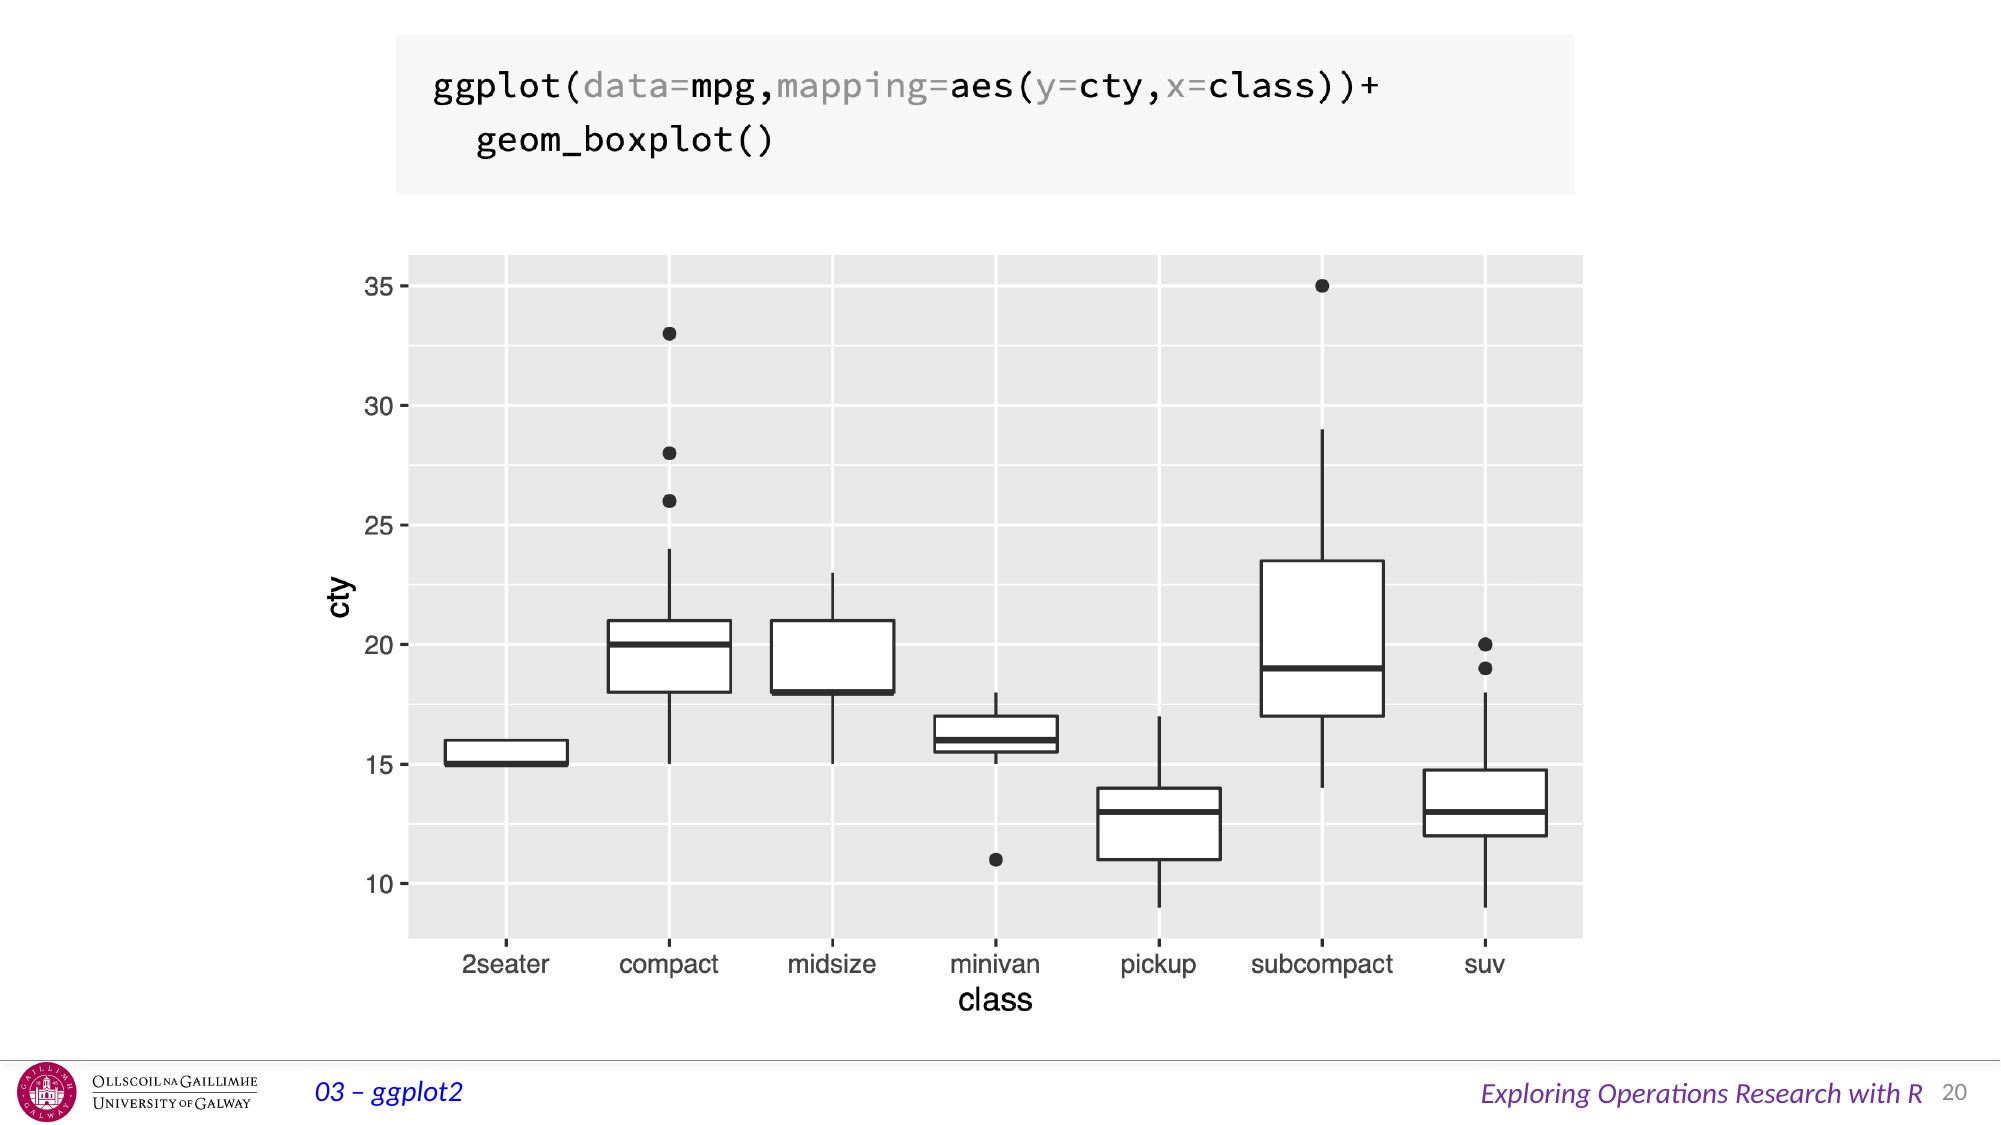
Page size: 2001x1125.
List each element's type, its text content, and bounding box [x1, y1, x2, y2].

picture [17, 1062, 257, 1122]
picture [299, 239, 1604, 1036]
slide_number 20 [1899, 1060, 1983, 1120]
picture [392, 29, 1576, 199]
